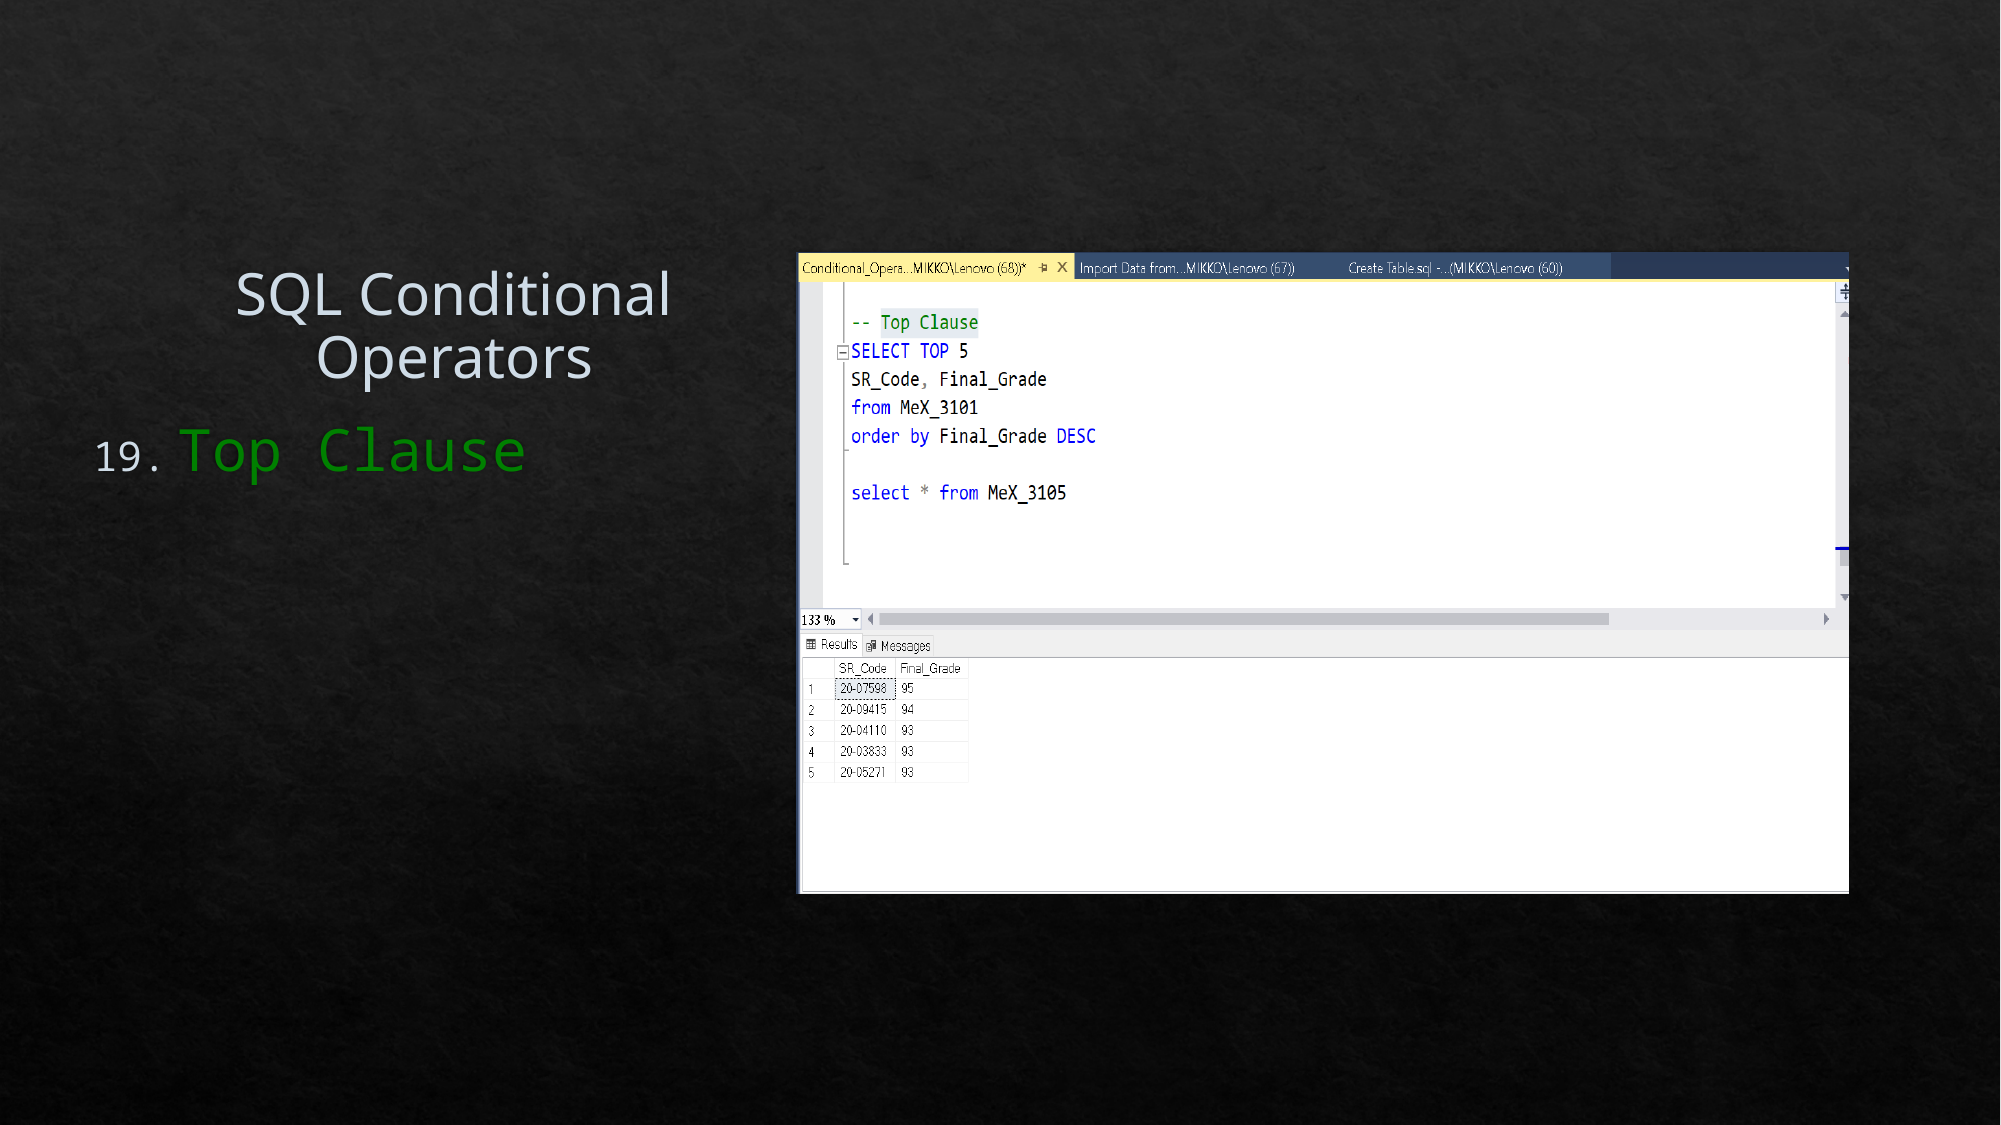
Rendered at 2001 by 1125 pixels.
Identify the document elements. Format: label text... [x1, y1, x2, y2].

title SQL Conditional Operators [149, 99, 758, 395]
list Top Clause [78, 398, 758, 894]
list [796, 252, 1849, 894]
